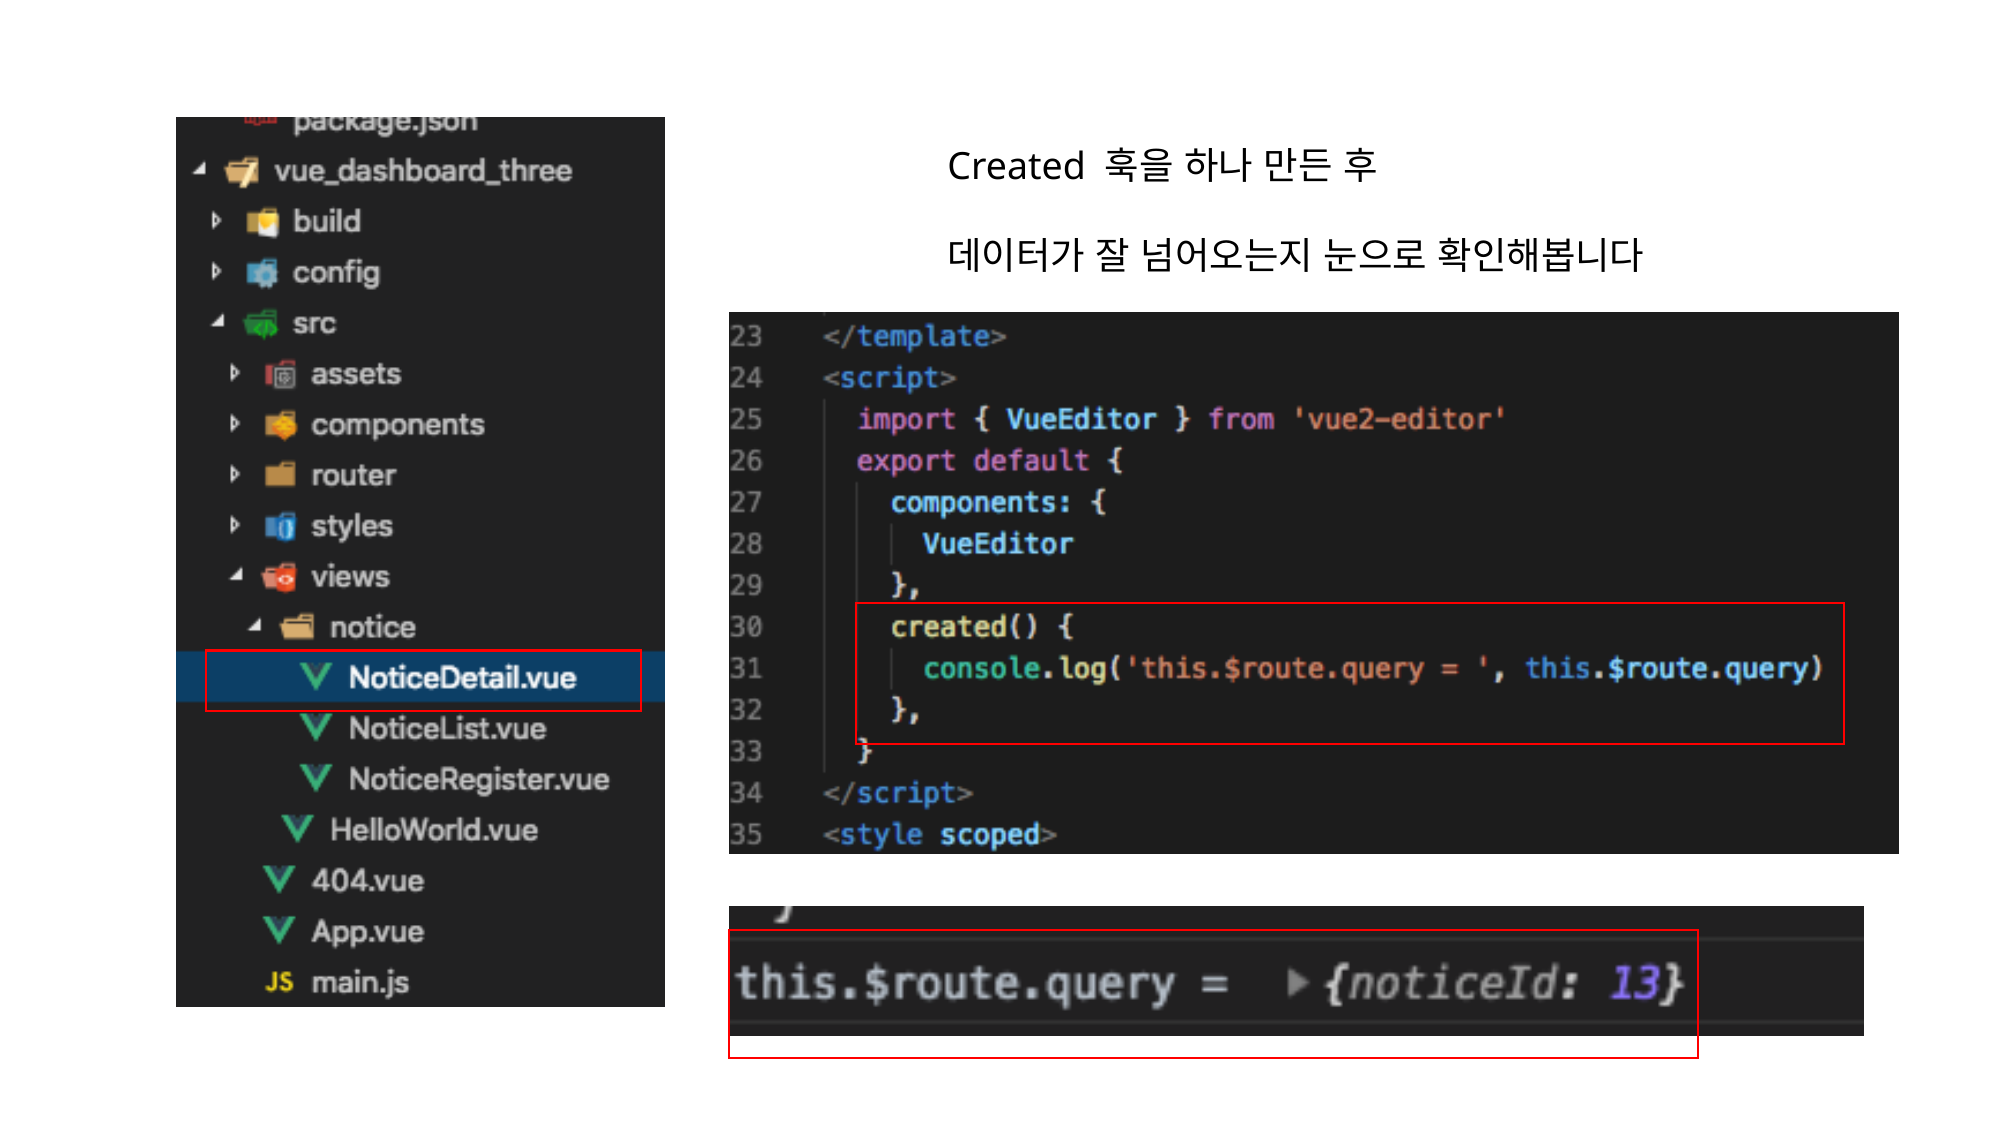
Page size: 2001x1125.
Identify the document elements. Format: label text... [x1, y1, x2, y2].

picture [729, 906, 1864, 1036]
picture [729, 312, 1899, 854]
picture [176, 117, 665, 1007]
text_box Created 훅을 하나 만든 후 데이터가 잘 넘어오는지 눈으로 확인해봅니다 [932, 134, 1660, 285]
